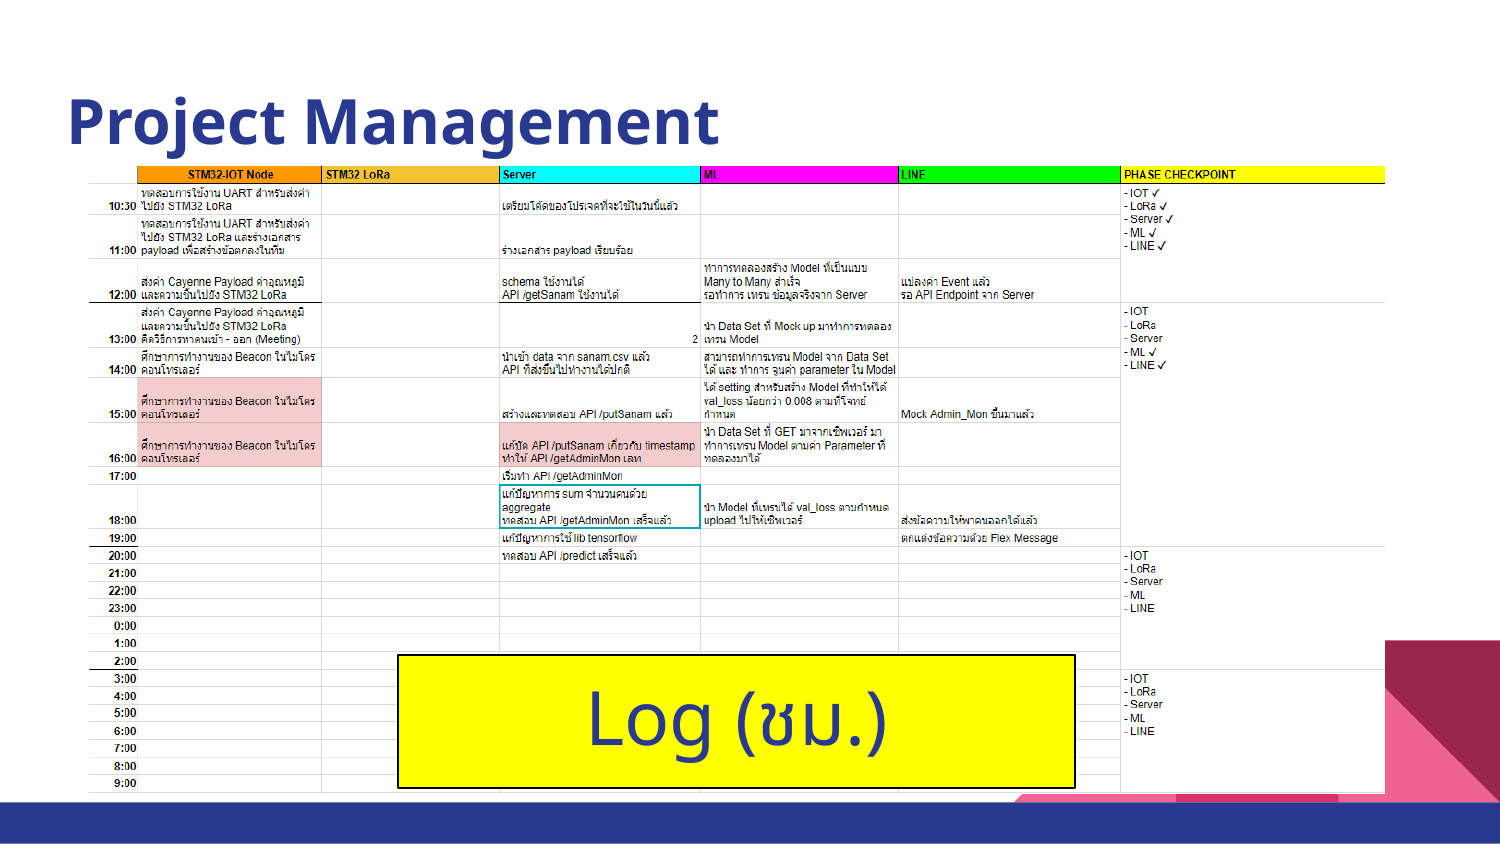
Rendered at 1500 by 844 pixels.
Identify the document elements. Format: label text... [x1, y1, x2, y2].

title Project Management [51, 67, 1449, 167]
picture [88, 166, 1385, 794]
